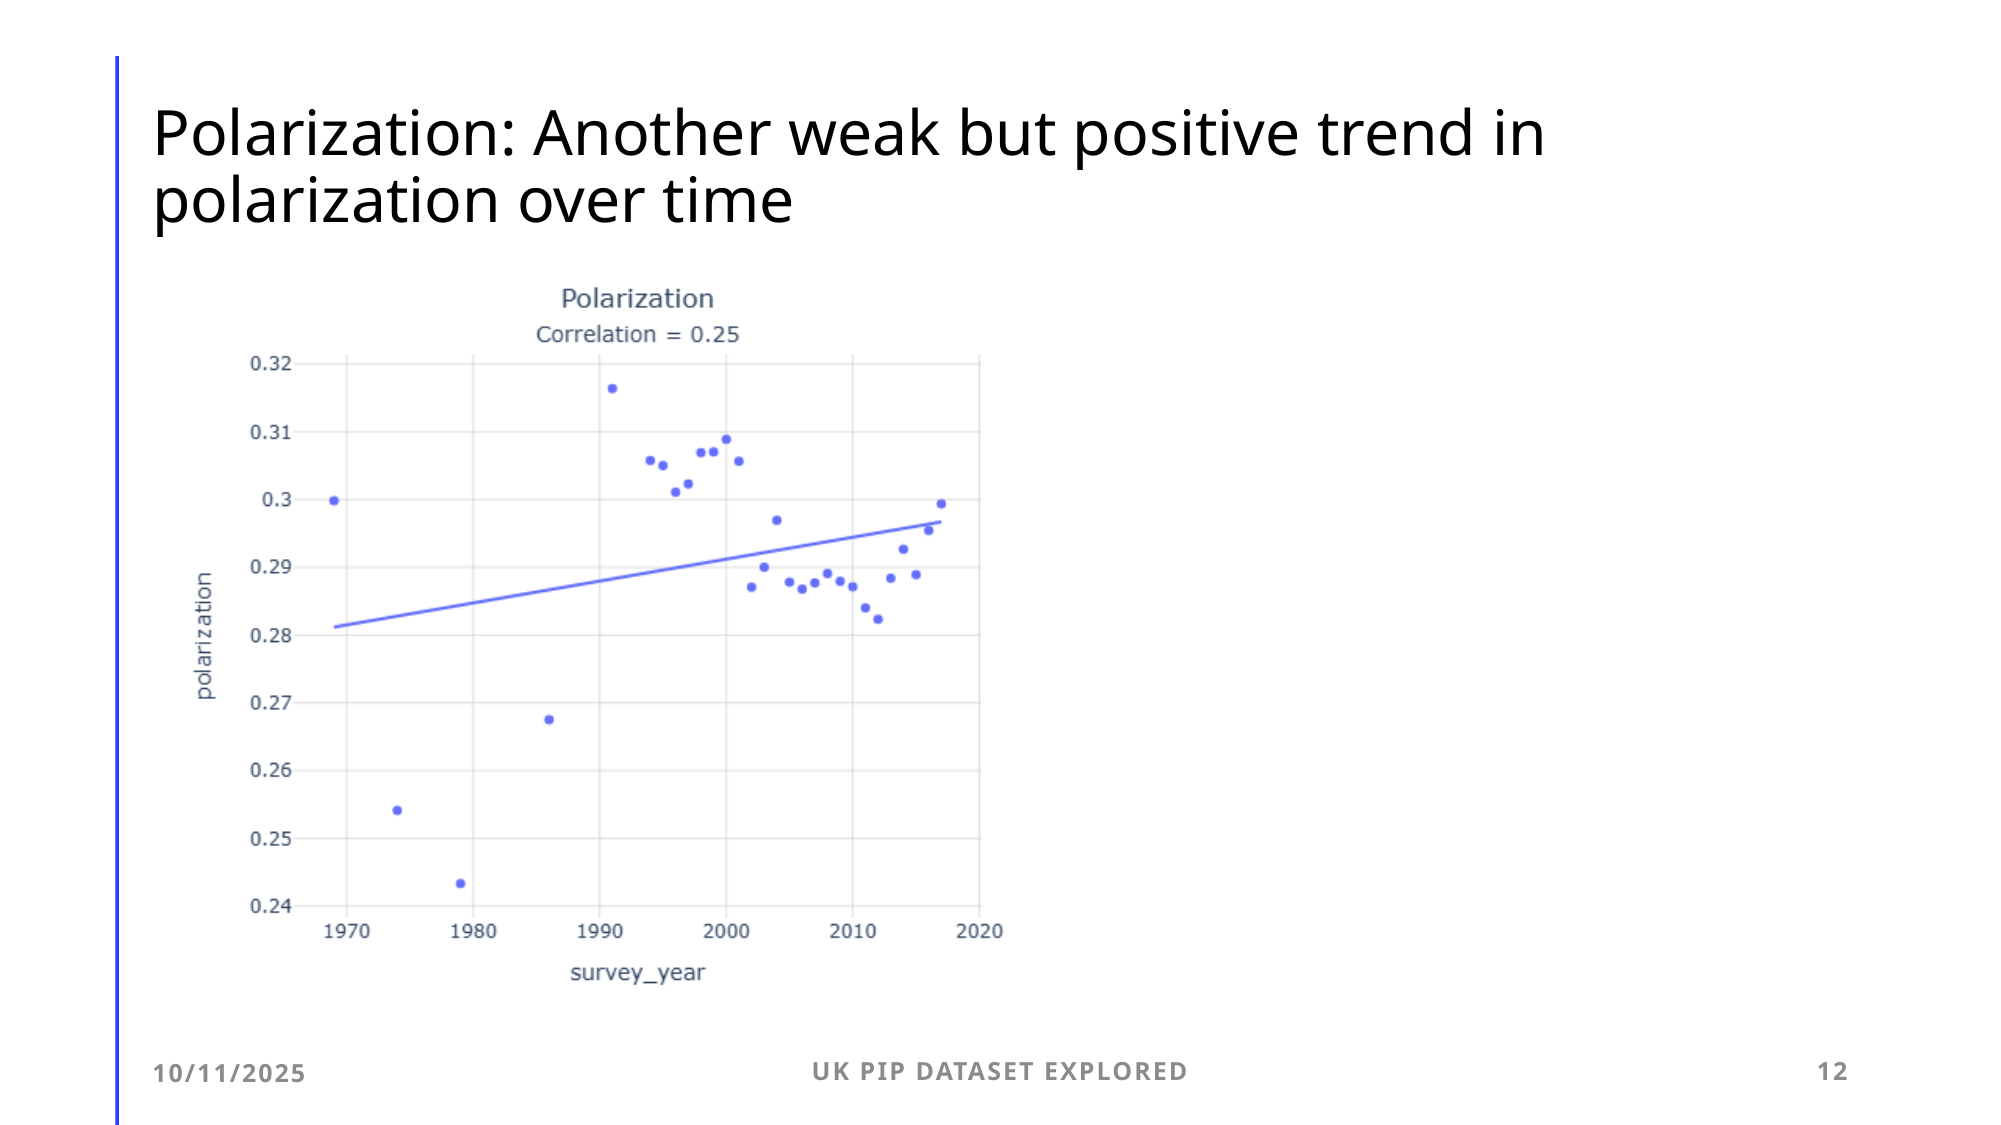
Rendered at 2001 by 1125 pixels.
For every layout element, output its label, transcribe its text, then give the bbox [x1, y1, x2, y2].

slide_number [137, 1042, 588, 1103]
title Polarization: Another weak but positive trend in polarization over time [137, 59, 1863, 278]
footer UK PIP Dataset Explored [662, 1042, 1338, 1103]
slide_number 12 [1412, 1042, 1863, 1103]
picture [168, 261, 1107, 1043]
